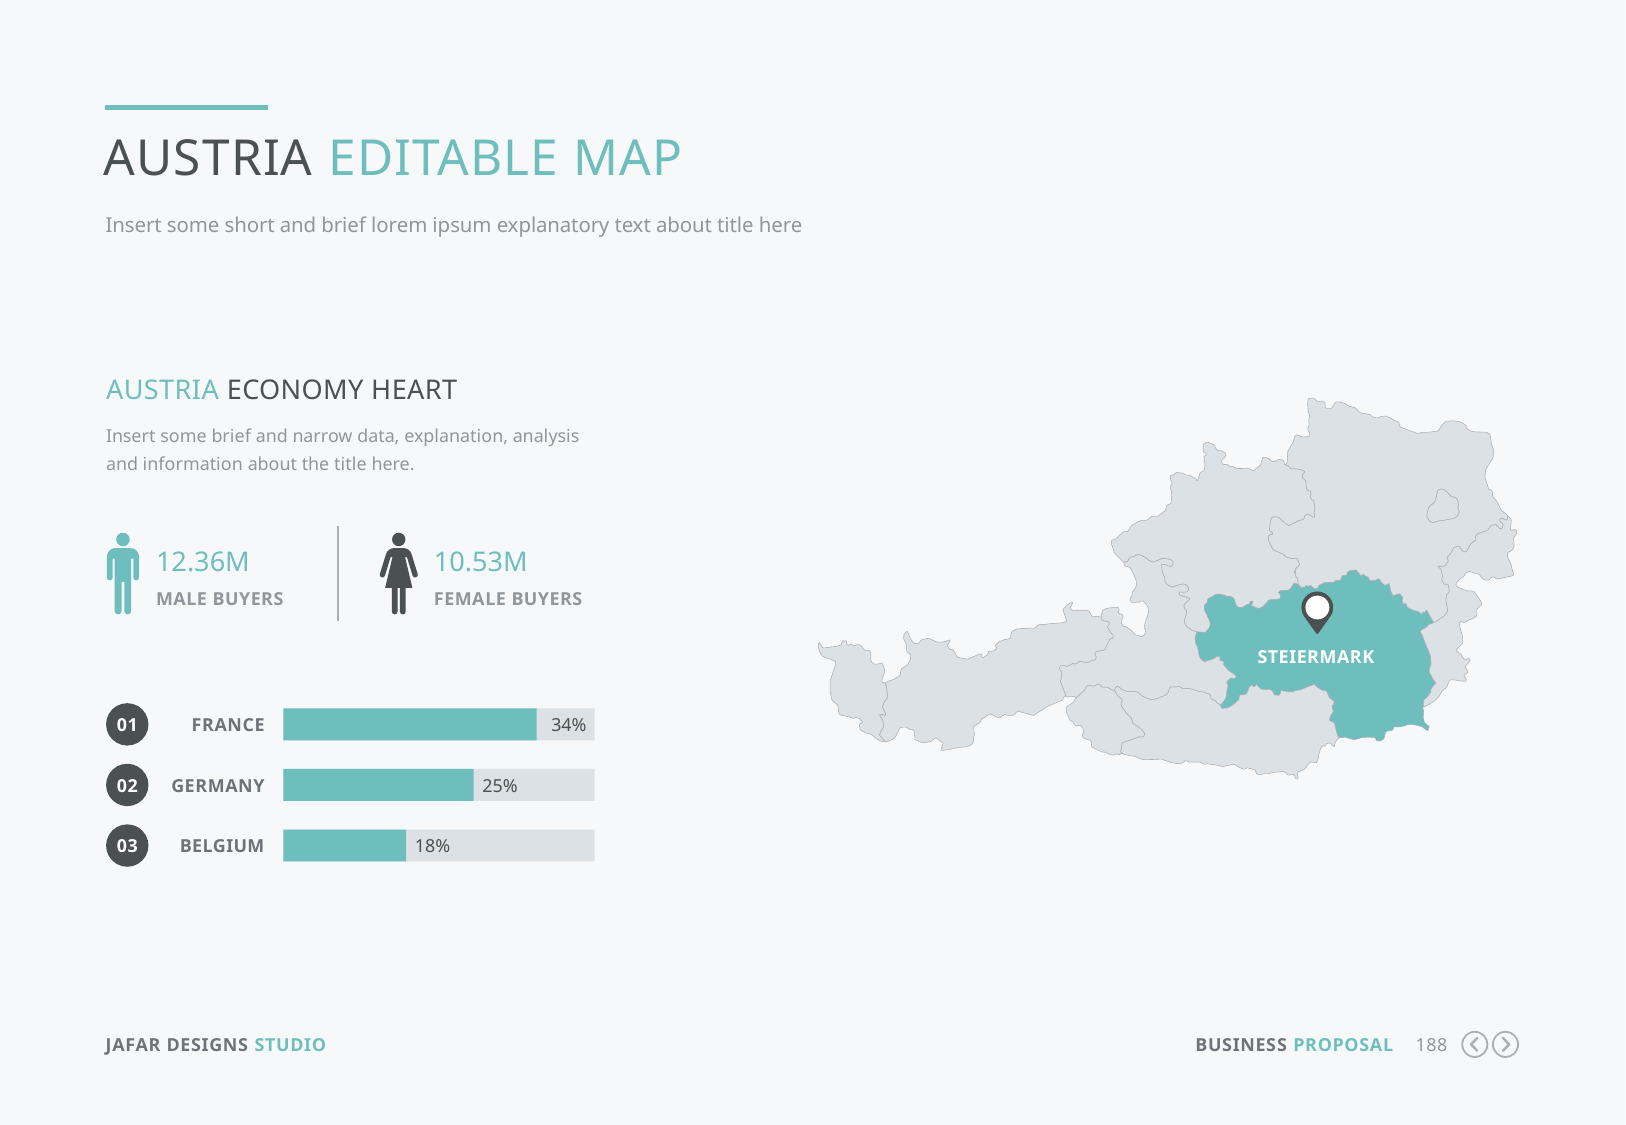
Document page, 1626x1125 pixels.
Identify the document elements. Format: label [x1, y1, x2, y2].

text_box [163, 774, 265, 796]
text_box [163, 834, 265, 857]
text_box [379, 548, 418, 615]
text_box [116, 532, 130, 547]
text_box [433, 538, 594, 610]
text_box [156, 538, 316, 610]
list [105, 209, 1519, 241]
text_box [106, 824, 149, 867]
list [103, 125, 1518, 188]
text_box [283, 829, 595, 862]
text_box [283, 768, 595, 801]
text_box [106, 703, 149, 746]
text_box [163, 713, 265, 736]
text_box [283, 708, 595, 741]
text_box [106, 372, 596, 475]
text_box [106, 548, 140, 615]
text_box [106, 763, 149, 807]
text_box [818, 397, 1518, 780]
text_box [392, 532, 406, 547]
